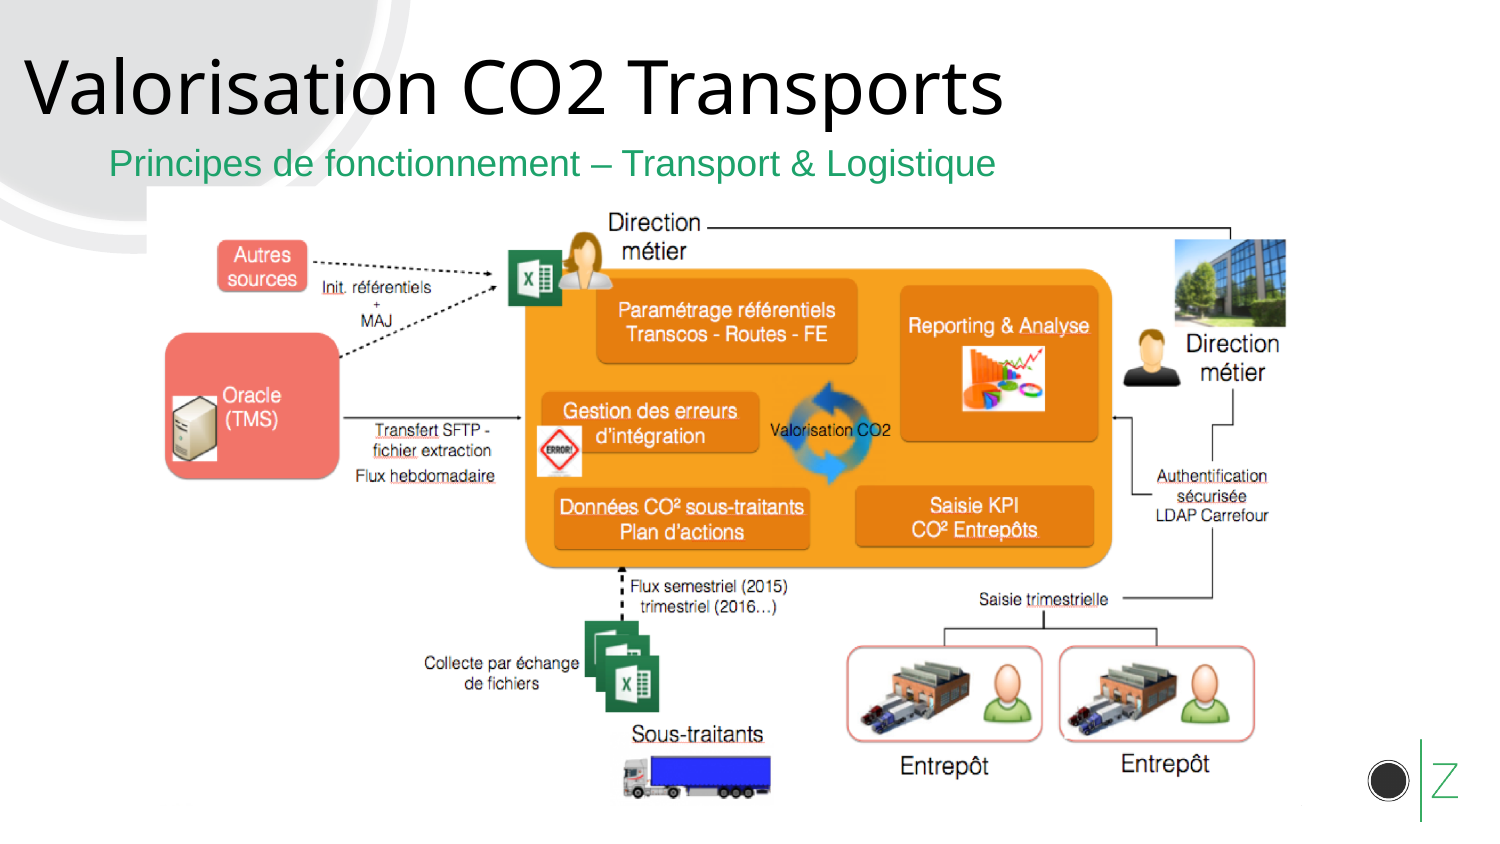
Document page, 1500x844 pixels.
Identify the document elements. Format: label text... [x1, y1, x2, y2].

text_box Valorisation CO2 Transports [21, 36, 1009, 133]
picture [1367, 739, 1458, 822]
picture [145, 186, 1302, 806]
text_box Principes de fonctionnement – Transport & Logistique [105, 135, 1000, 187]
text_box [0, 0, 402, 245]
